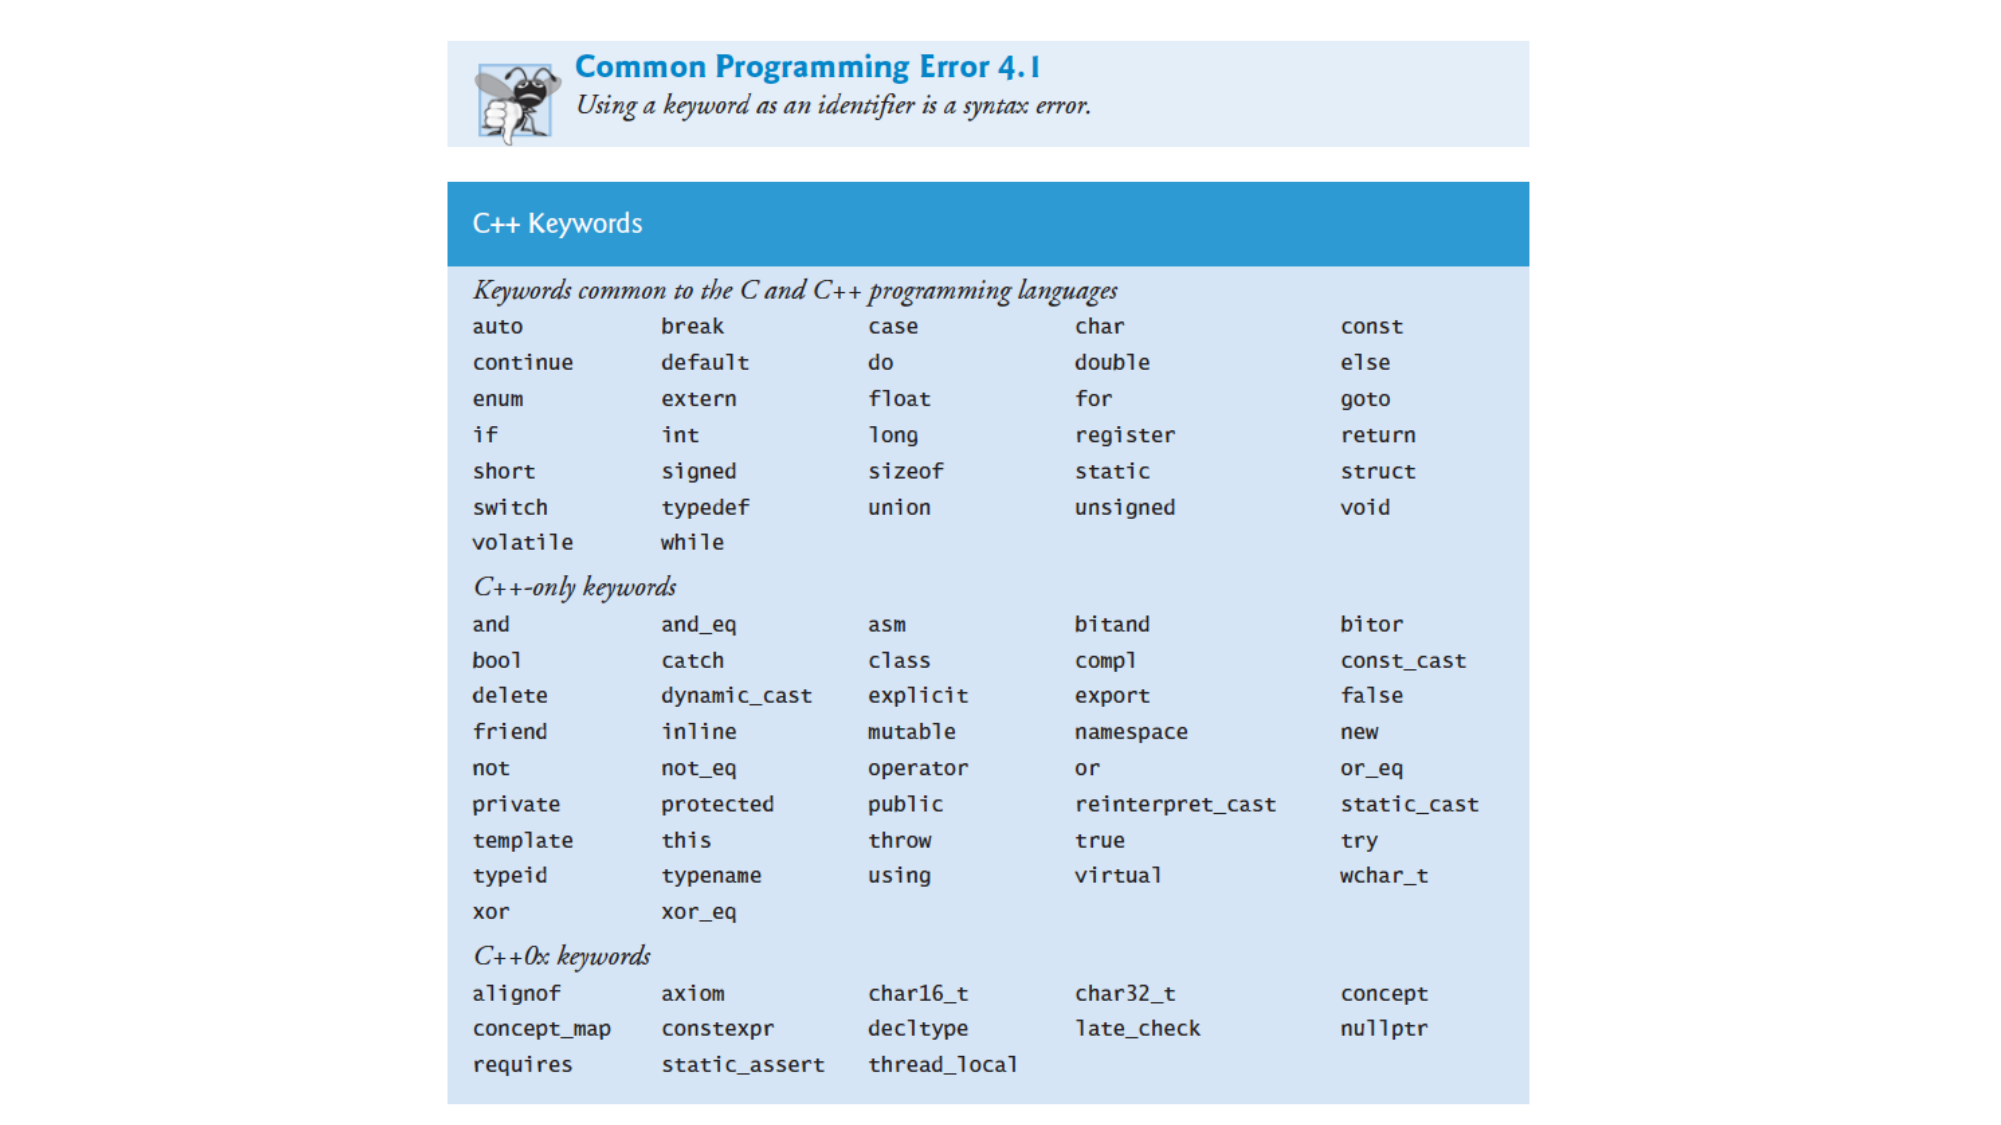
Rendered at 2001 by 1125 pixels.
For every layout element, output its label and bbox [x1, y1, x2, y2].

picture [445, 33, 1539, 1107]
